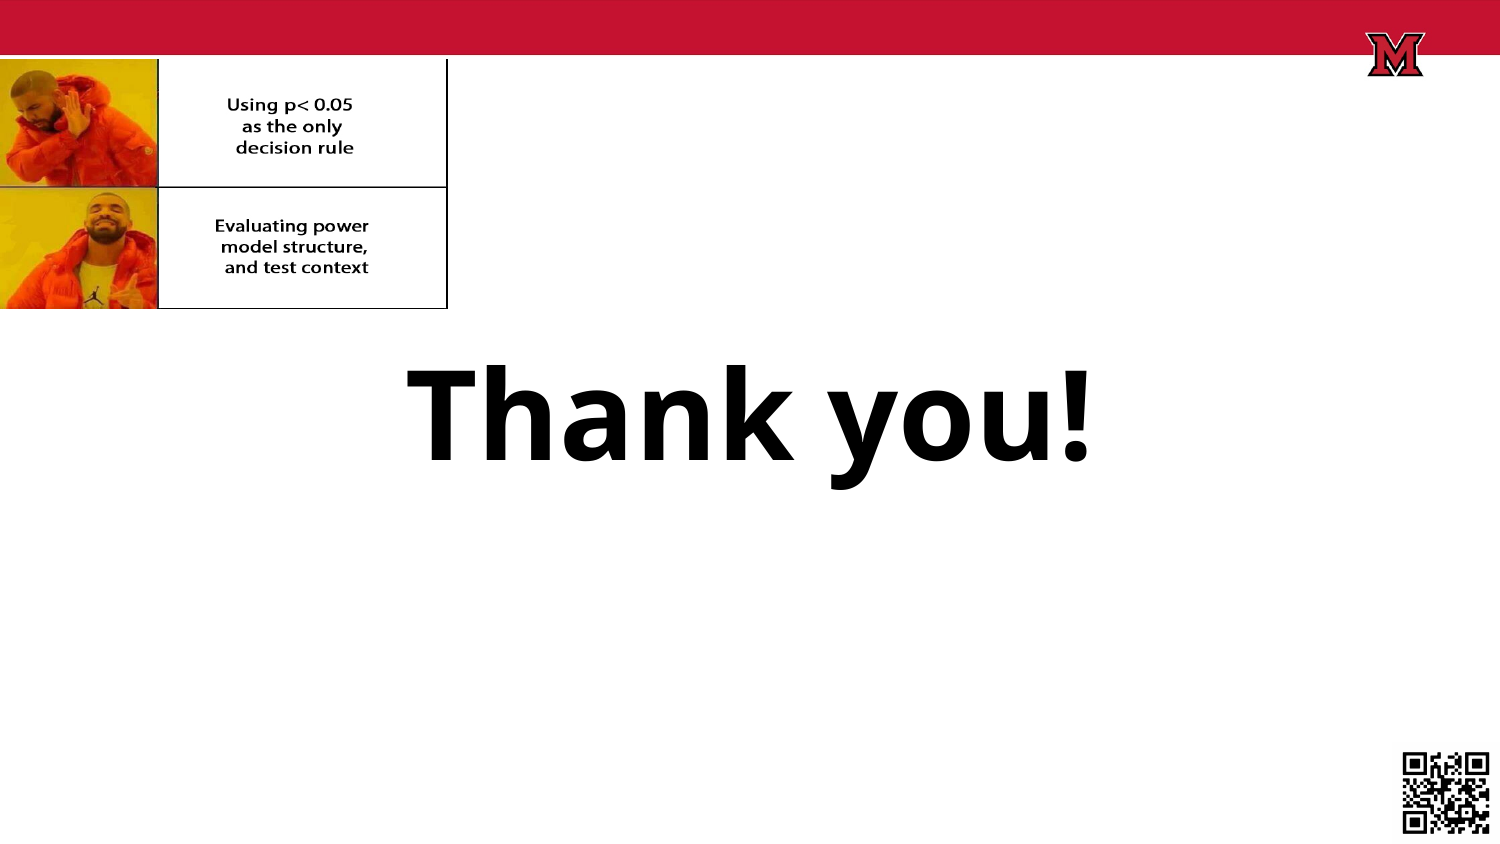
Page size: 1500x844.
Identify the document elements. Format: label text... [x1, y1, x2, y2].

text_box Thank you! [344, 328, 1156, 493]
picture [0, 0, 1500, 844]
